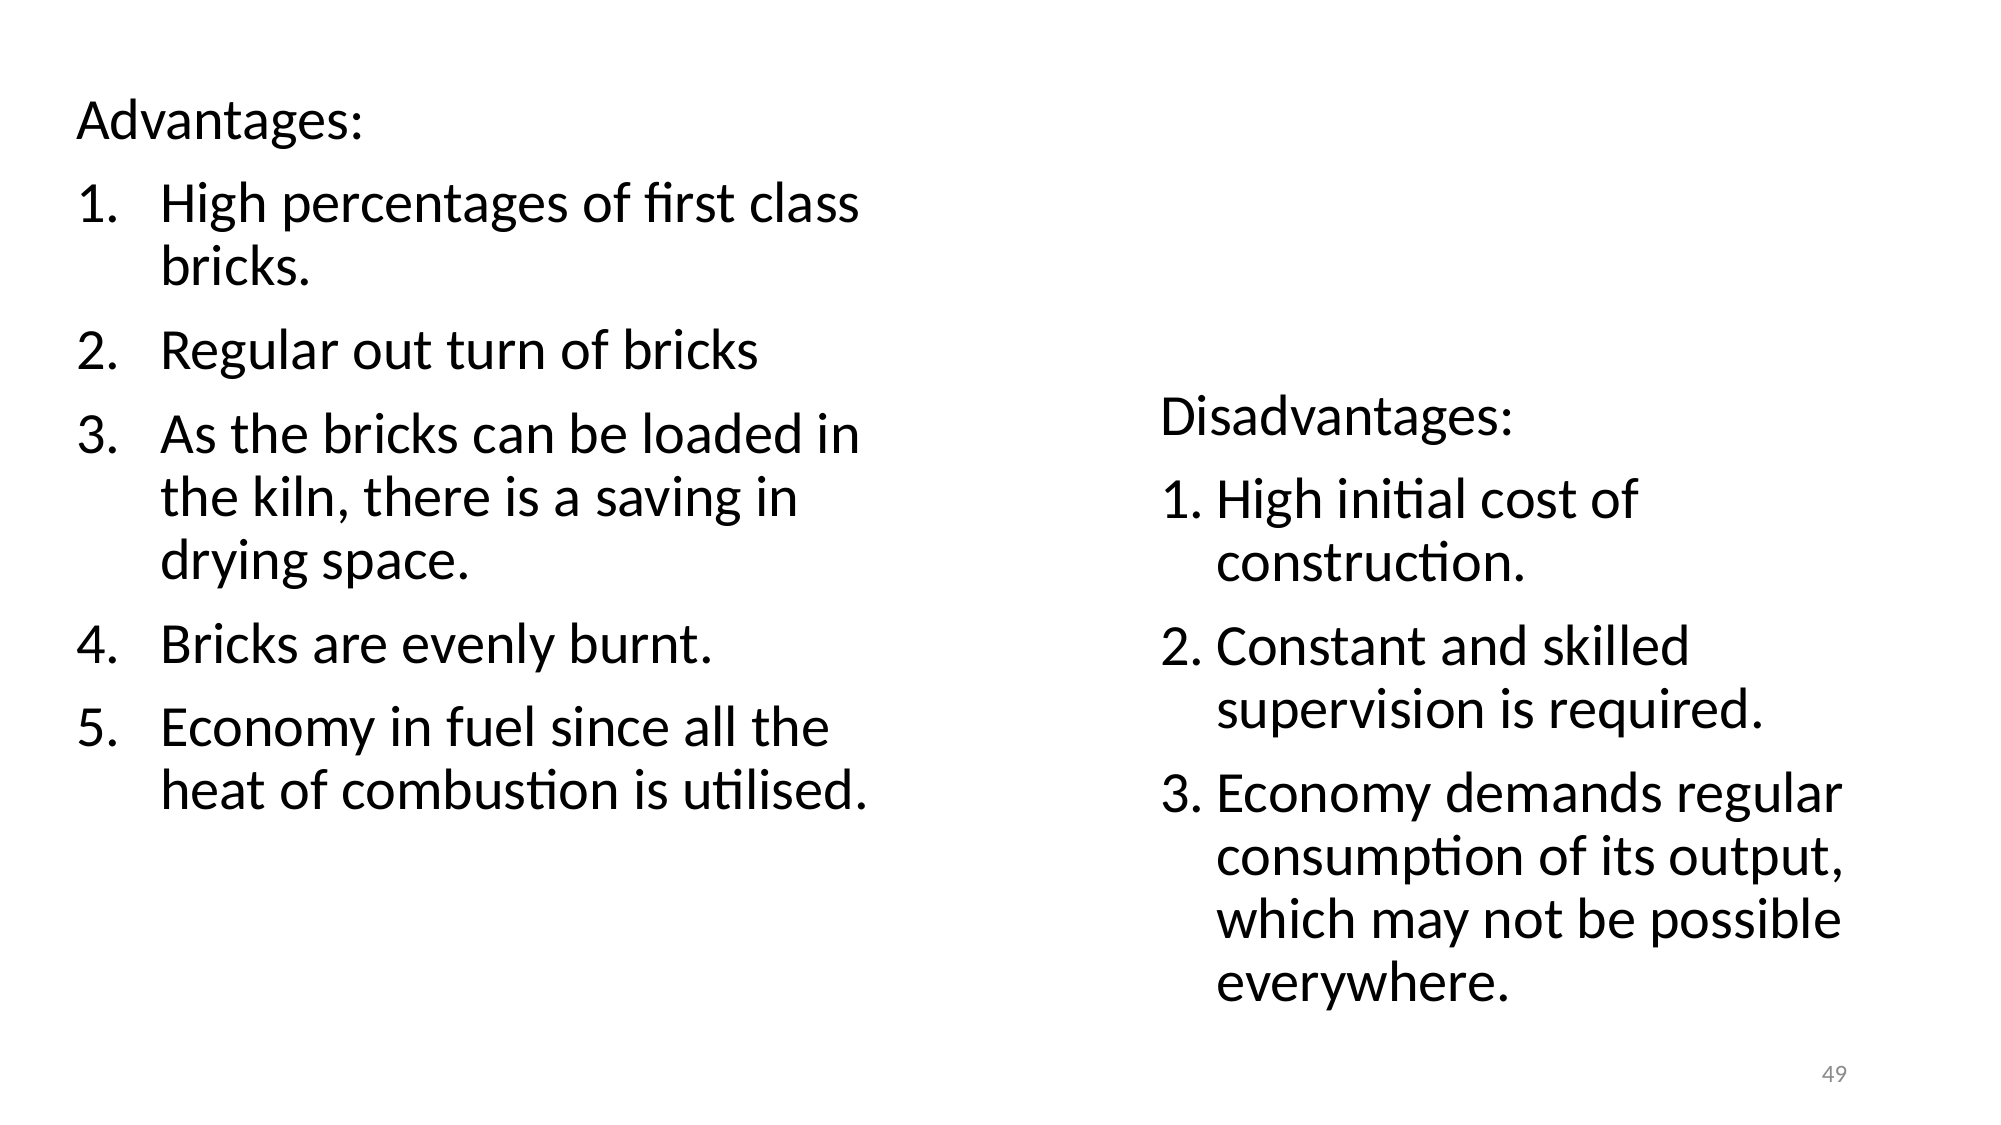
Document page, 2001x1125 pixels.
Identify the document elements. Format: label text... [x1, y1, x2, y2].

slide_number 49 [1412, 1042, 1863, 1103]
text_box Disadvantages: High initial cost of construction. Constant and skilled supervision is required. Economy demands regular consumption of its output, which may not be possible everywhere. [1145, 377, 1918, 1022]
list Advantages: High percentages of first class bricks. Regular out turn of bricks As the bricks can be loaded in the kiln, there is a saving in drying space. Bricks are evenly burnt. Economy in fuel since all the heat of combustion is utilised. [60, 81, 954, 1029]
